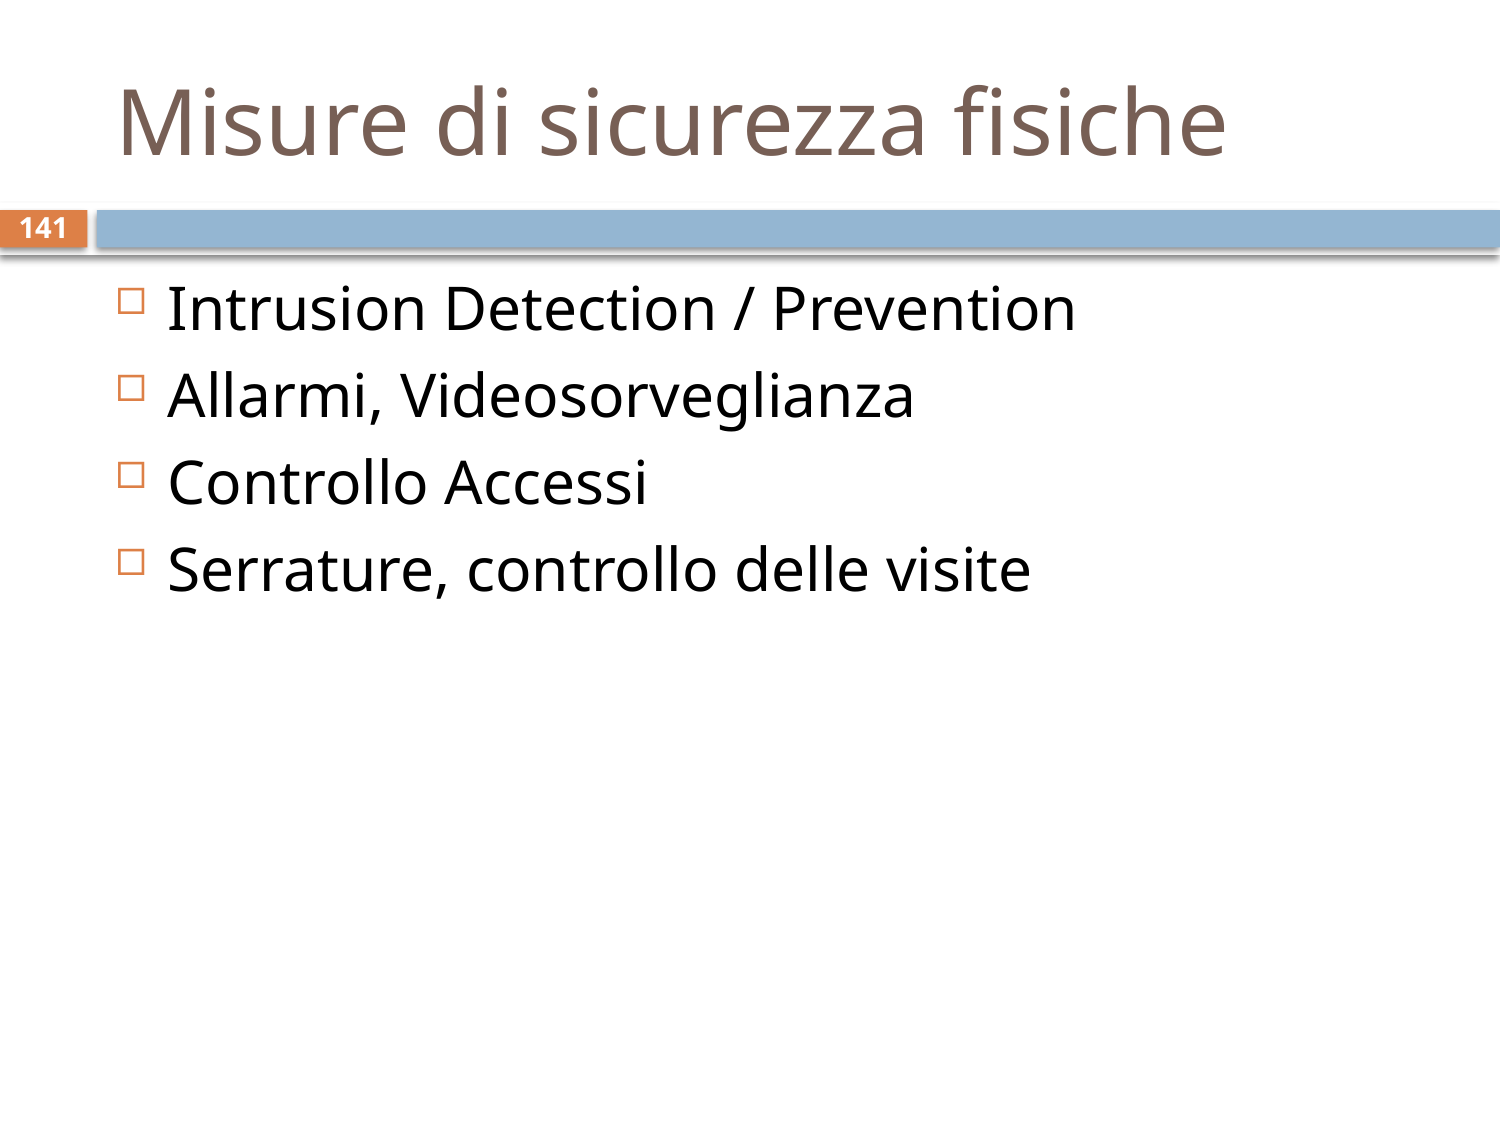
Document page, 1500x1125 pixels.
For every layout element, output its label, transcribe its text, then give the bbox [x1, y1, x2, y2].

slide_number 141 [0, 208, 88, 249]
title Misure di sicurezza fisiche [100, 37, 1438, 200]
list Intrusion Detection / Prevention Allarmi, Videosorveglianza Controllo Accessi Serrature, controllo delle visite [100, 262, 1438, 1000]
